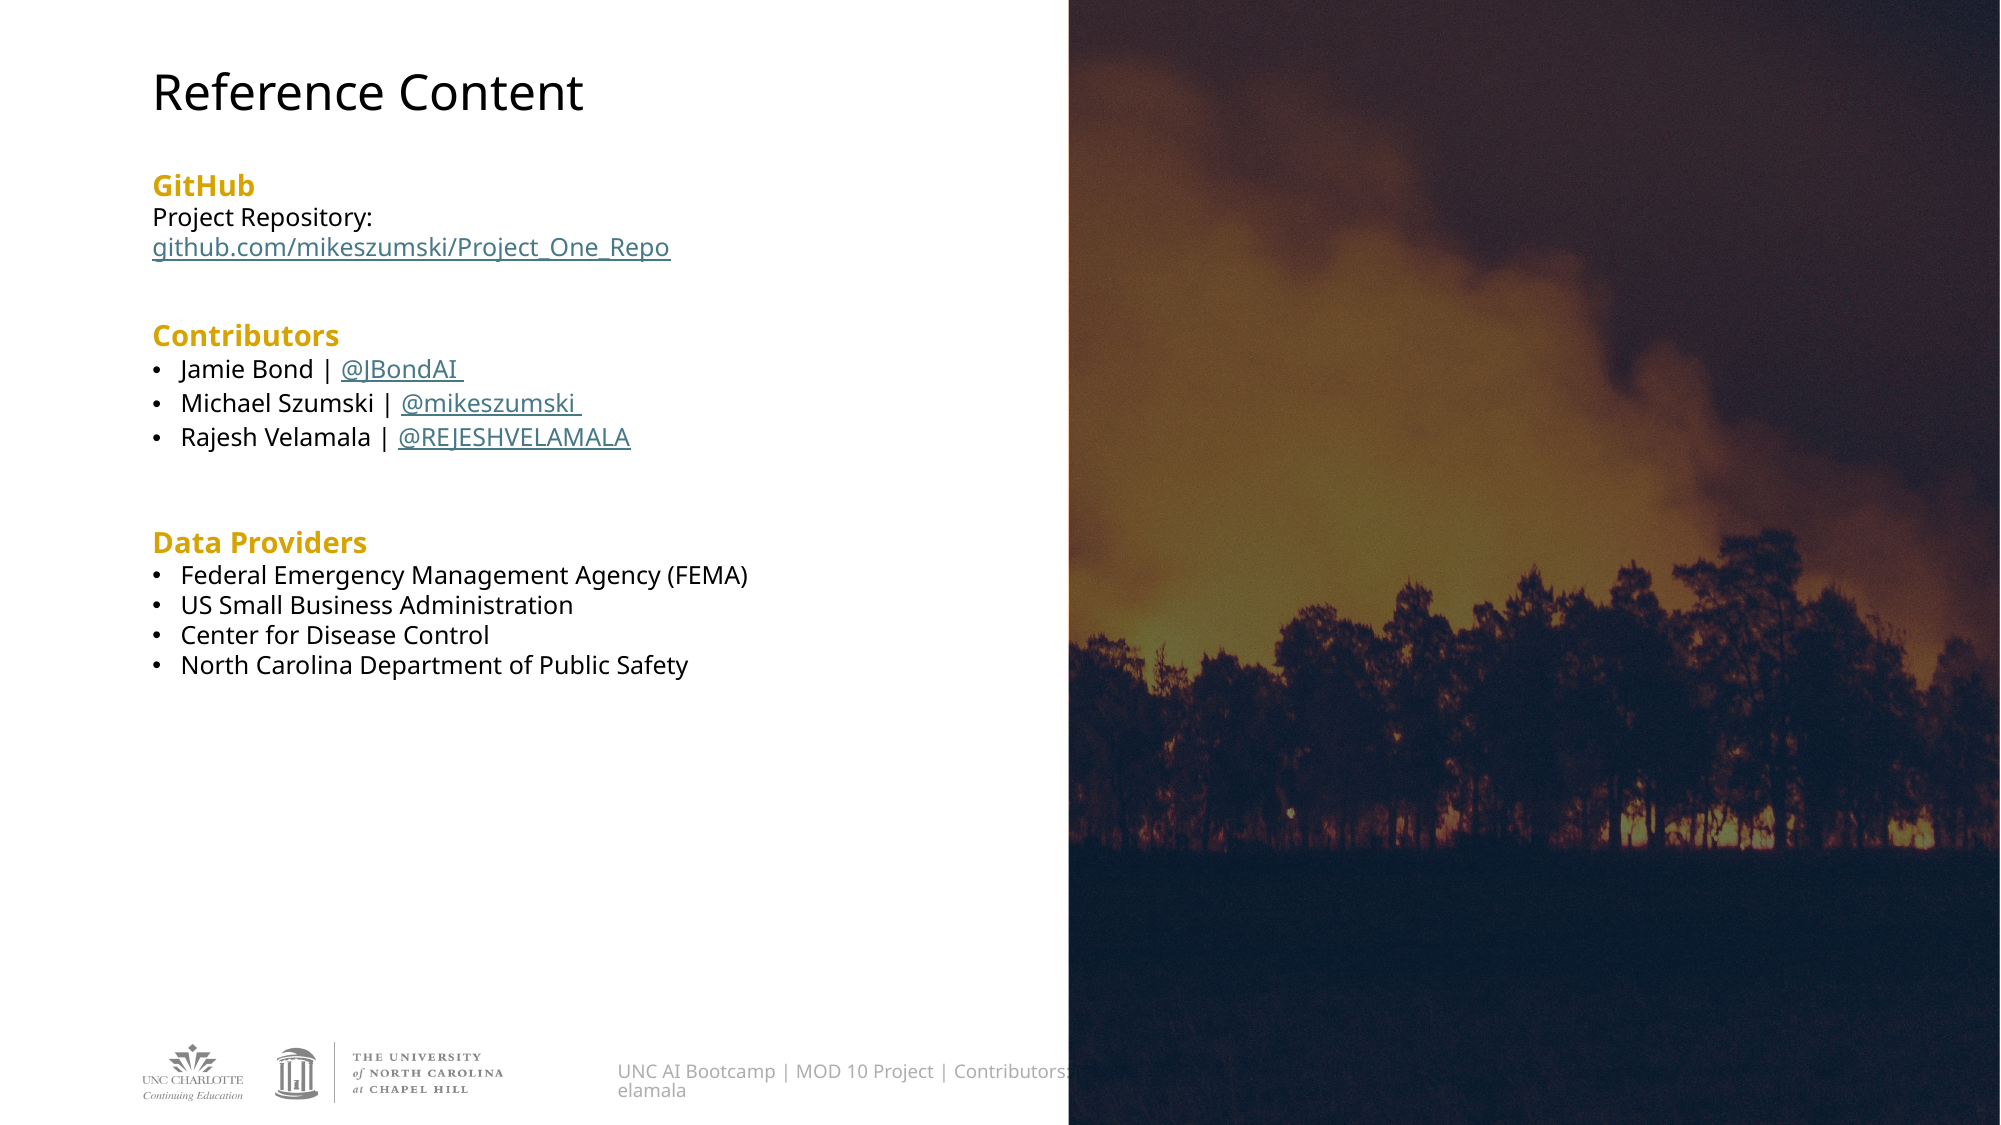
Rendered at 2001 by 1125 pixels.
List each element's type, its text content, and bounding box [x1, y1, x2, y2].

list GitHub Project Repository: github.com/mikeszumski/Project_One_Repo Contributors Jamie Bond | @JBondAI Michael Szumski | @mikeszumski Rajesh Velamala | @REJESHVELAMALA Data Providers Federal Emergency Management Agency (FEMA) US Small Business Administration Center for Disease Control North Carolina Department of Public Safety [137, 159, 904, 1014]
picture [1067, 0, 2000, 1125]
title Reference Content [137, 59, 1067, 129]
footer UNC AI Bootcamp | MOD 10 Project | Contributors: Jamie Bond, Mike Szumski, Rajesh Velamala [602, 1042, 1067, 1103]
